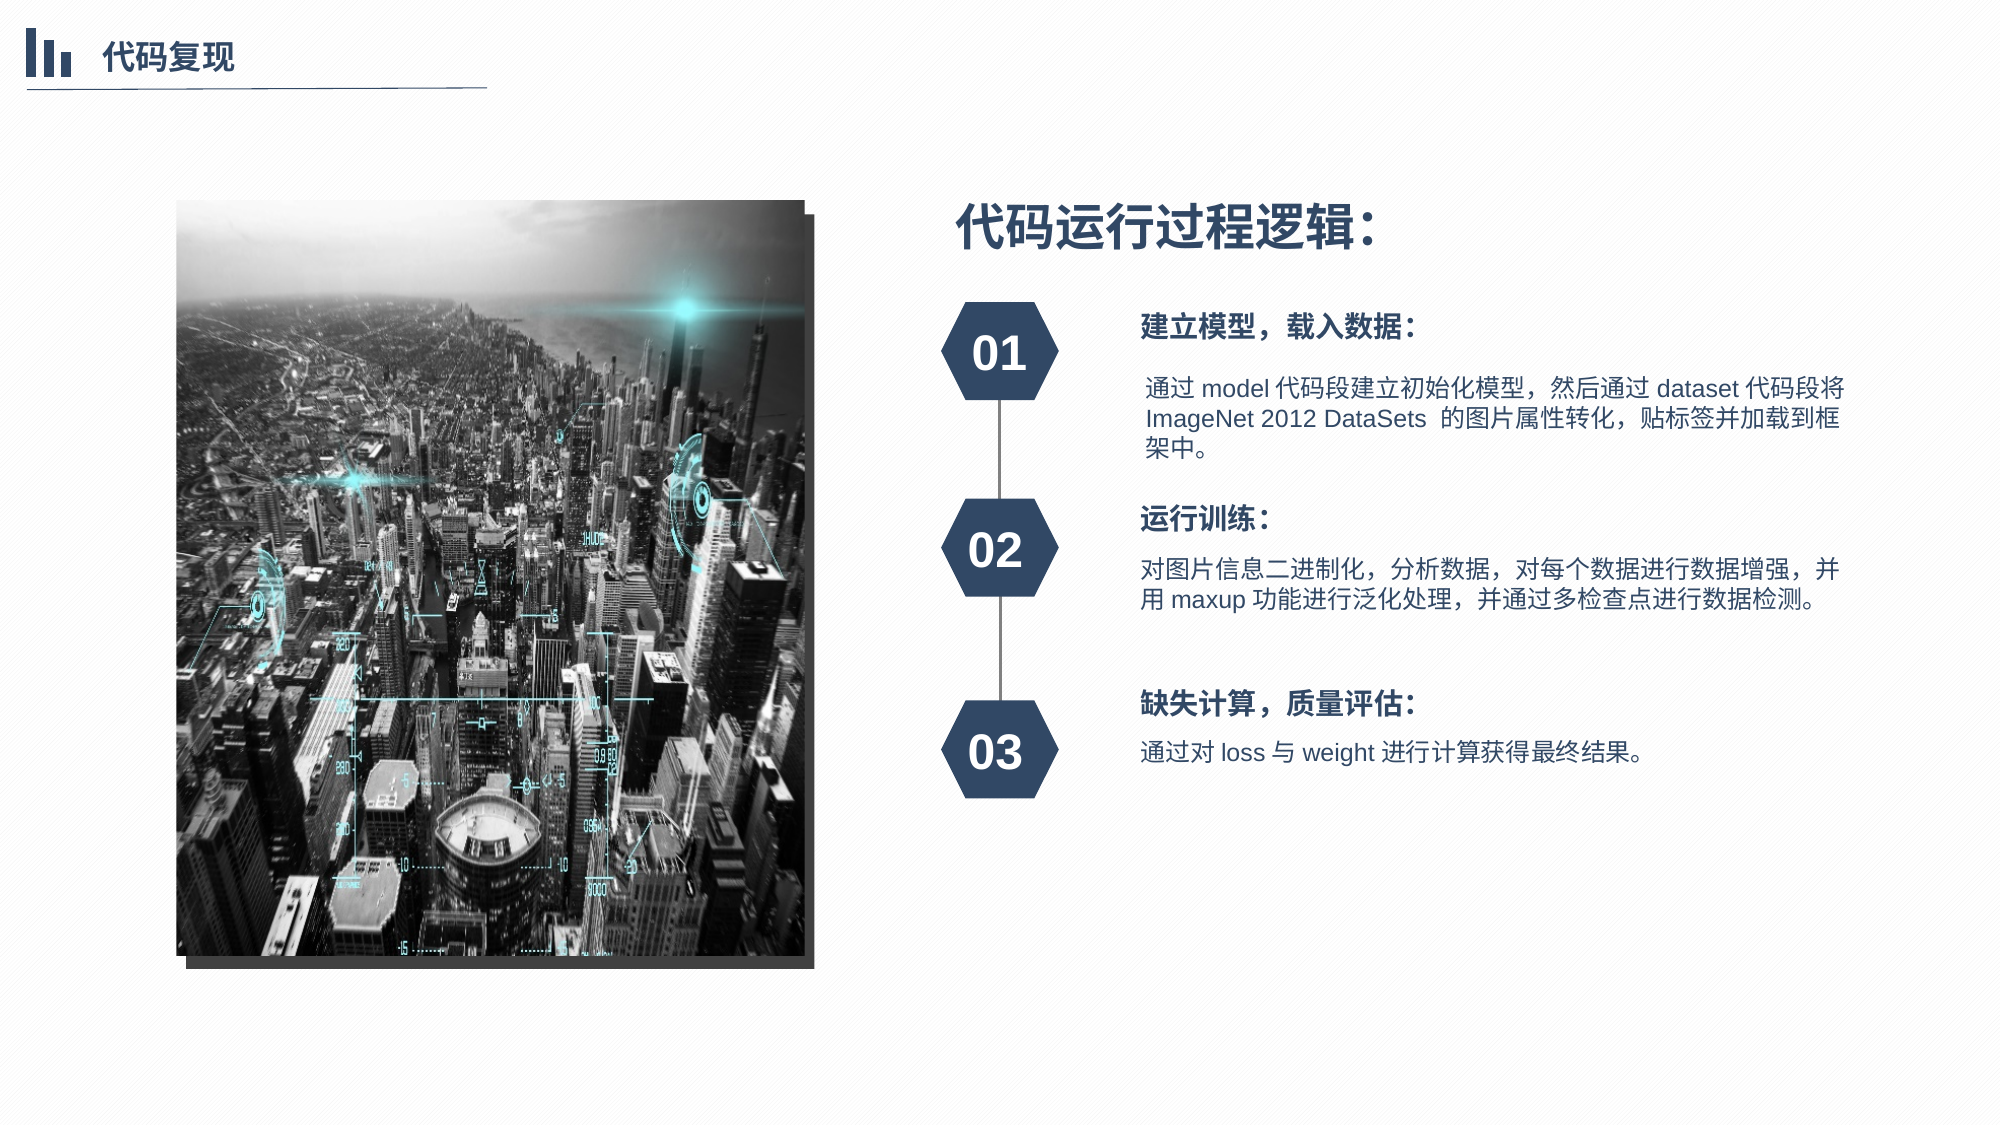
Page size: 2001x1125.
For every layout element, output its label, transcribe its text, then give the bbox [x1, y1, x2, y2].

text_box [26, 29, 488, 90]
text_box 代码运行过程逻辑： [941, 188, 1590, 263]
text_box [1000, 498, 1059, 597]
text_box 02 [967, 517, 999, 578]
text_box 通过model代码段建立初始化模型，然后通过dataset代码段将ImageNet 2012 DataSets 的图片属性转化，贴标签并加载到框架中。 [1130, 365, 1864, 470]
text_box 01 [967, 320, 1032, 381]
text_box 03 [967, 719, 1000, 780]
text_box [941, 498, 1000, 597]
text_box 缺失计算，质量评估： [1130, 680, 1444, 726]
text_box 通过对loss与weight进行计算获得最终结果。 [1130, 732, 1864, 772]
text_box [175, 200, 806, 956]
text_box 建立模型，载入数据： [1130, 303, 1494, 349]
text_box [941, 302, 1059, 401]
text_box 对图片信息二进制化，分析数据，对每个数据进行数据增强，并用maxup功能进行泛化处理，并通过多检查点进行数据检测。 [1130, 549, 1864, 619]
text_box 02 [1000, 517, 1031, 578]
text_box [941, 700, 1059, 799]
text_box 运行训练： [1130, 495, 1444, 540]
text_box [185, 213, 815, 970]
text_box 03 [1001, 719, 1031, 780]
